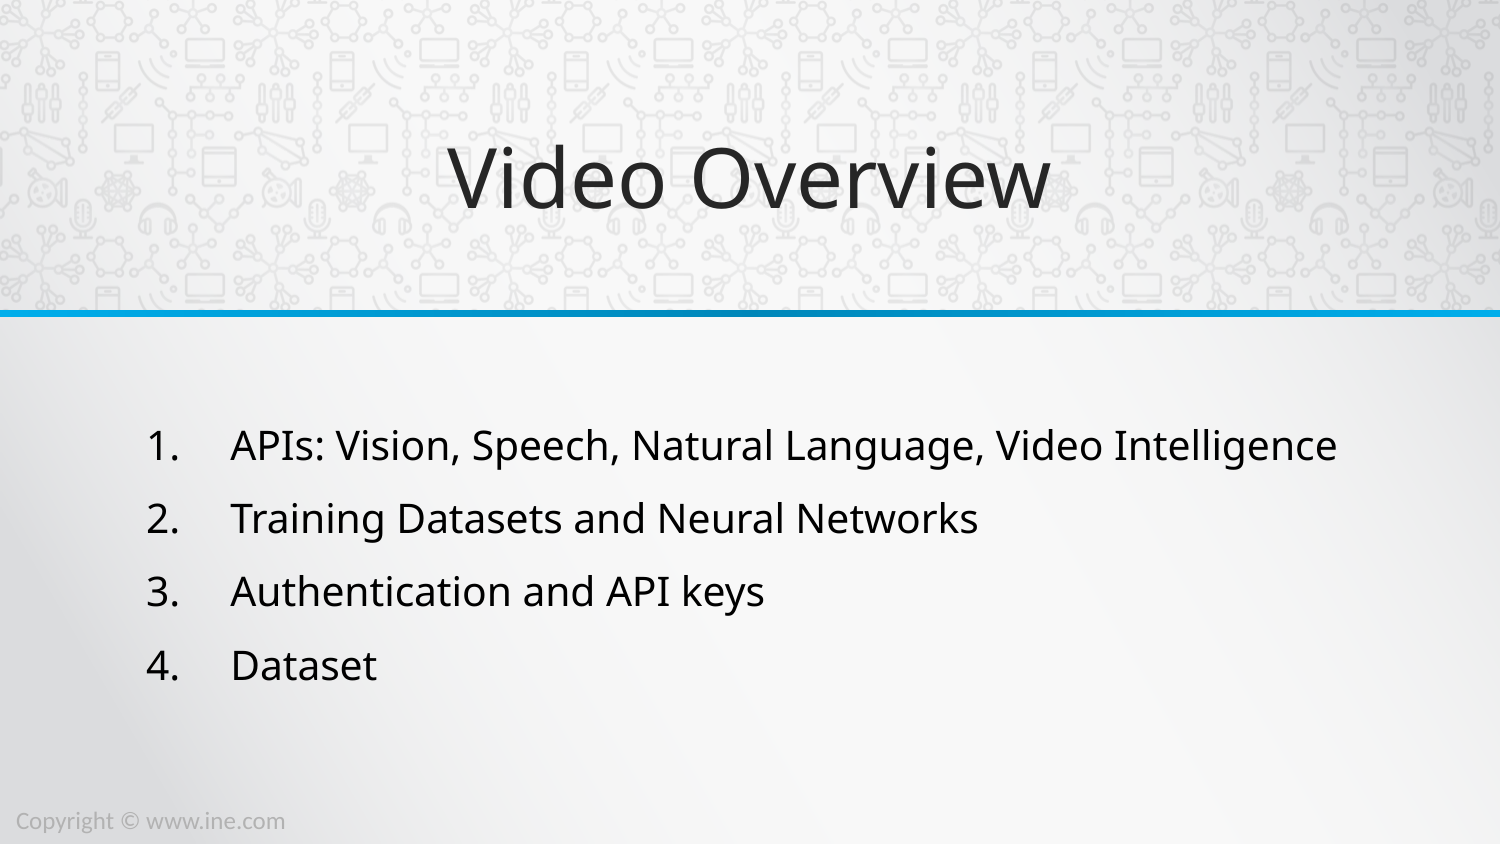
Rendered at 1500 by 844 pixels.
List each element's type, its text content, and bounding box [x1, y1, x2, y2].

picture [0, 318, 1500, 844]
list APIs: Vision, Speech, Natural Language, Video Intelligence Training Datasets and Neural Networks Authentication and API keys Dataset [103, 387, 1397, 702]
title Video Overview [103, 129, 1398, 293]
footer Copyright © www.ine.com [0, 797, 304, 843]
picture [0, 0, 1500, 309]
